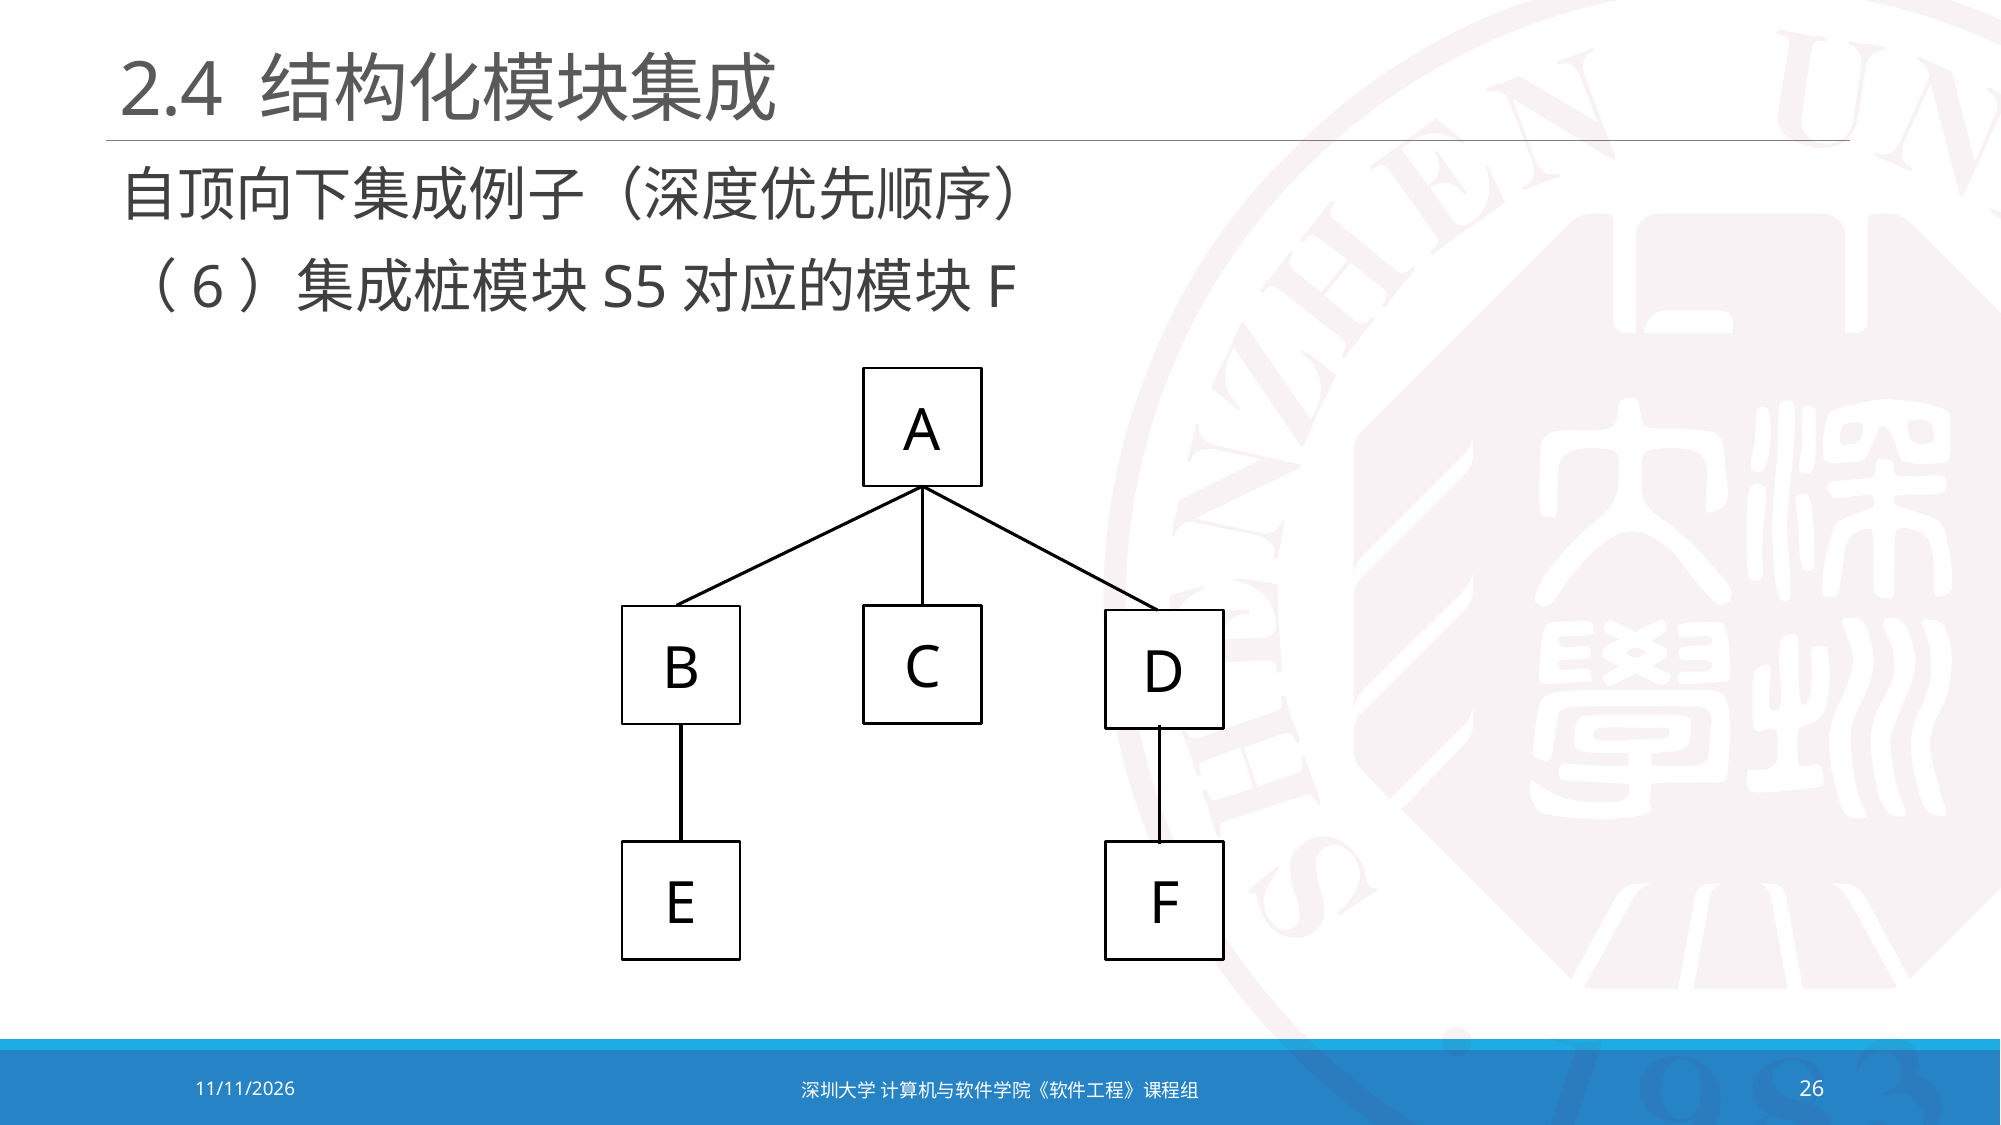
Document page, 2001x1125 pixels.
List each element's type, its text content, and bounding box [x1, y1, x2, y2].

slide_number 26 [1624, 1059, 1840, 1120]
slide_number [180, 1059, 586, 1120]
title 2.4 结构化模块集成 [104, 0, 1856, 139]
footer 深圳大学 计算机与软件学院《软件工程》课程组 [604, 1059, 1396, 1120]
list 自顶向下集成例子（深度优先顺序） （6）集成桩模块S5对应的模块F [104, 158, 1878, 1008]
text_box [621, 367, 1224, 961]
